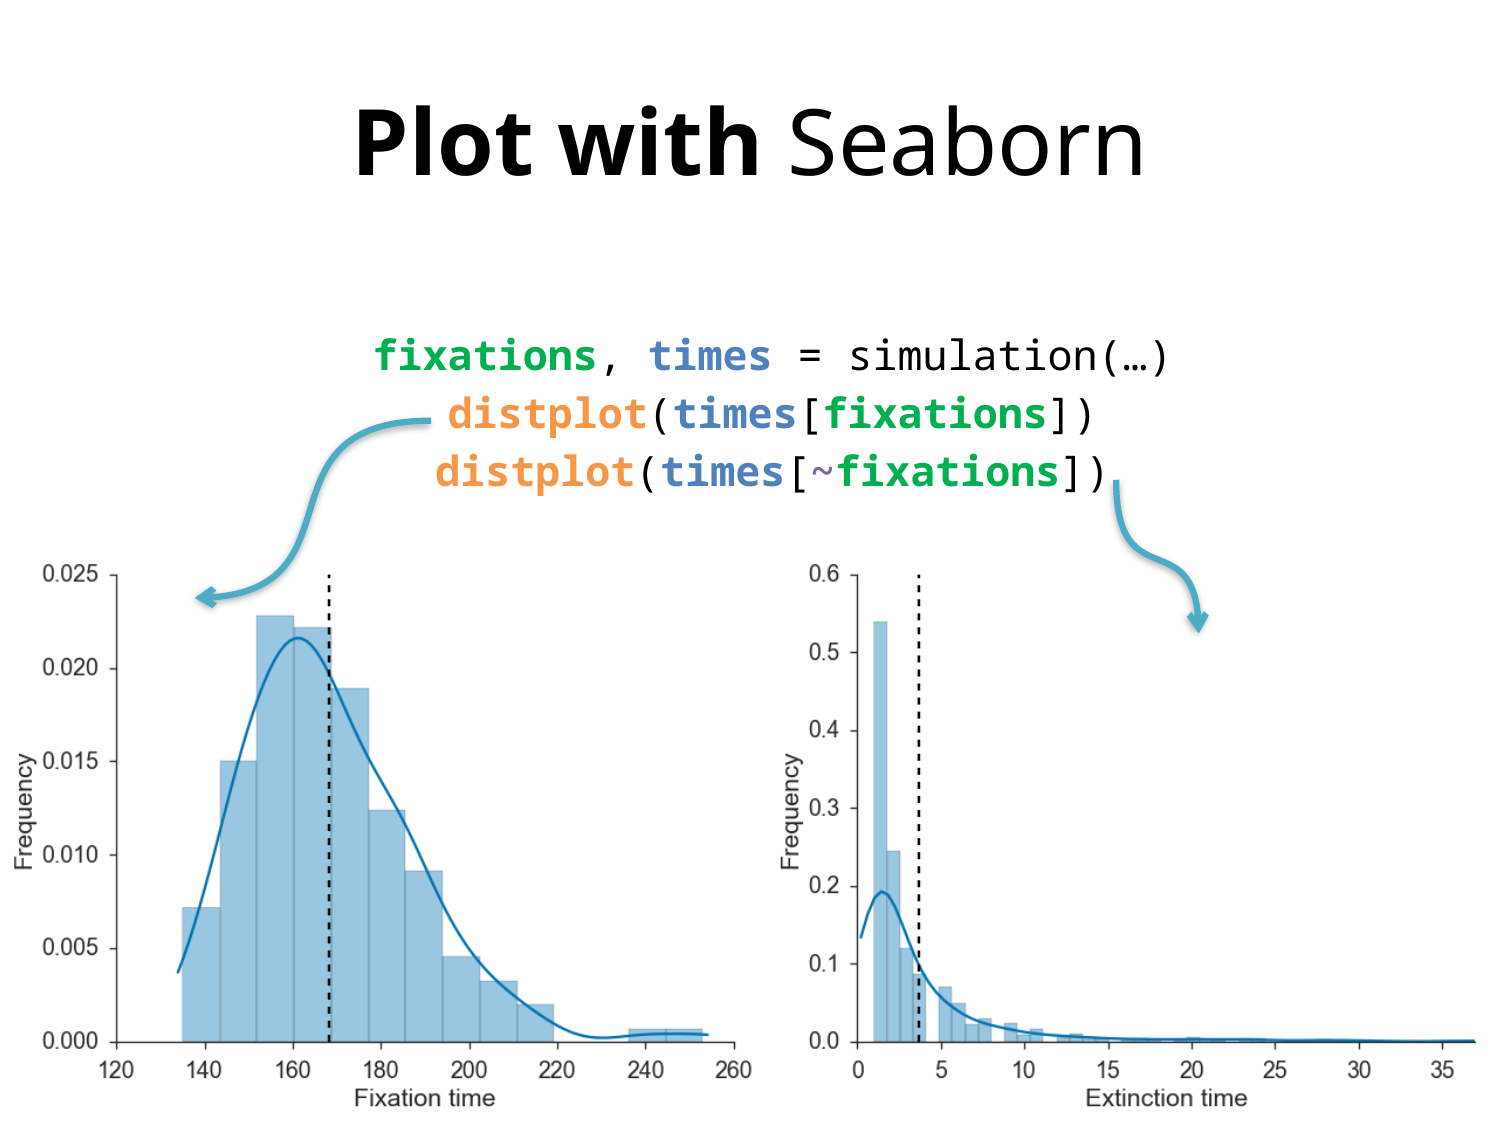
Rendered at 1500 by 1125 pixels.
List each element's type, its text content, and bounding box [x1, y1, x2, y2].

title Plot with Seaborn [75, 45, 1425, 233]
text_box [194, 420, 432, 599]
picture [5, 556, 1483, 1118]
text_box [1080, 514, 1235, 599]
list fixations, times = simulation(…) distplot(times[fixations]) distplot(times[~fixations]) [75, 262, 1471, 554]
